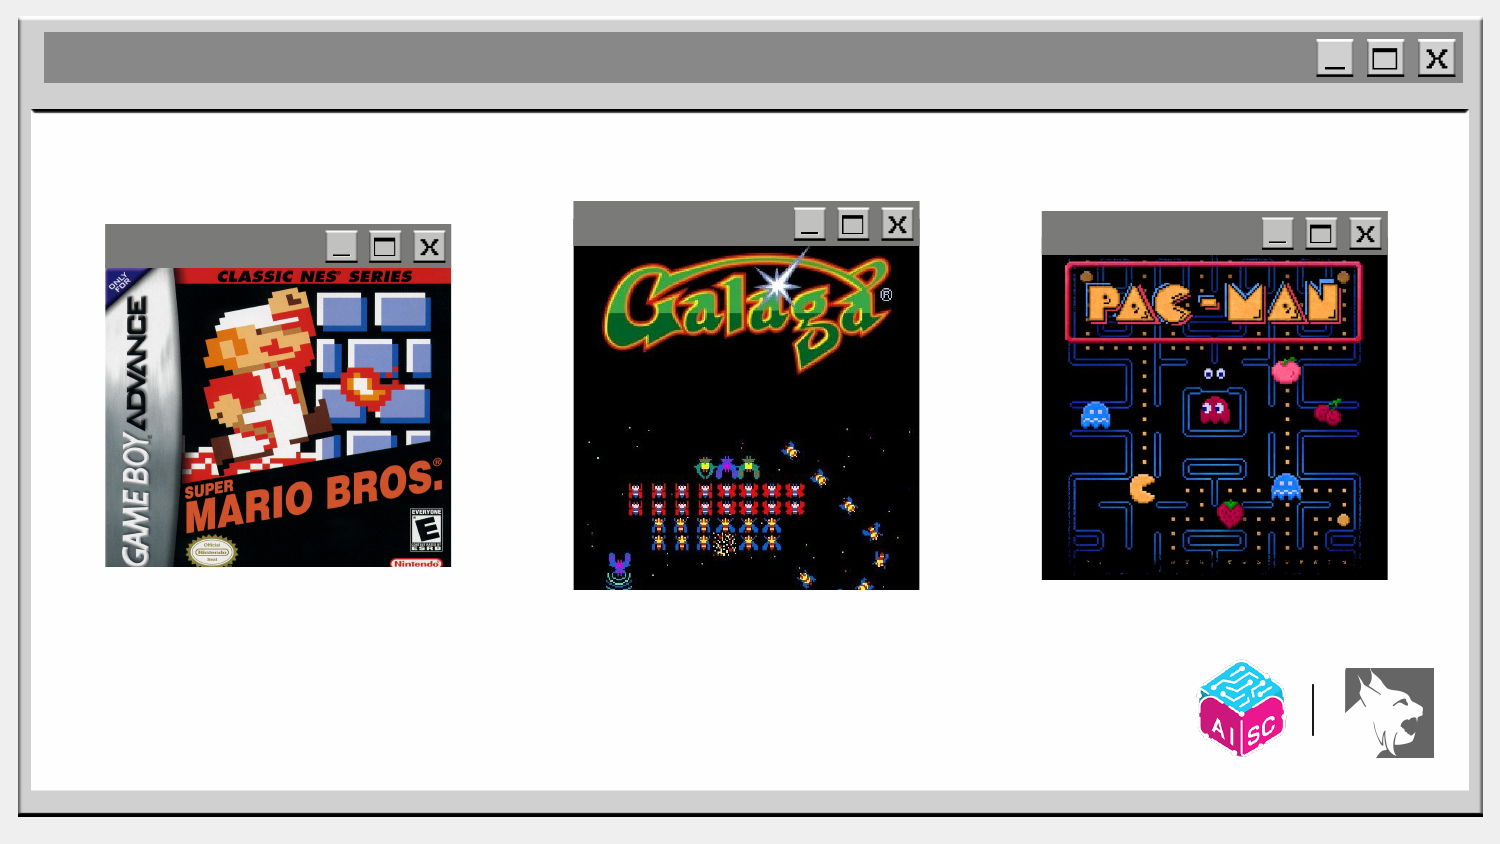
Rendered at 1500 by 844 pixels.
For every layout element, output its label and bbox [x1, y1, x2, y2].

text_box [105, 224, 452, 269]
text_box [1041, 211, 1388, 256]
picture [13, 12, 1487, 821]
text_box [573, 201, 920, 246]
